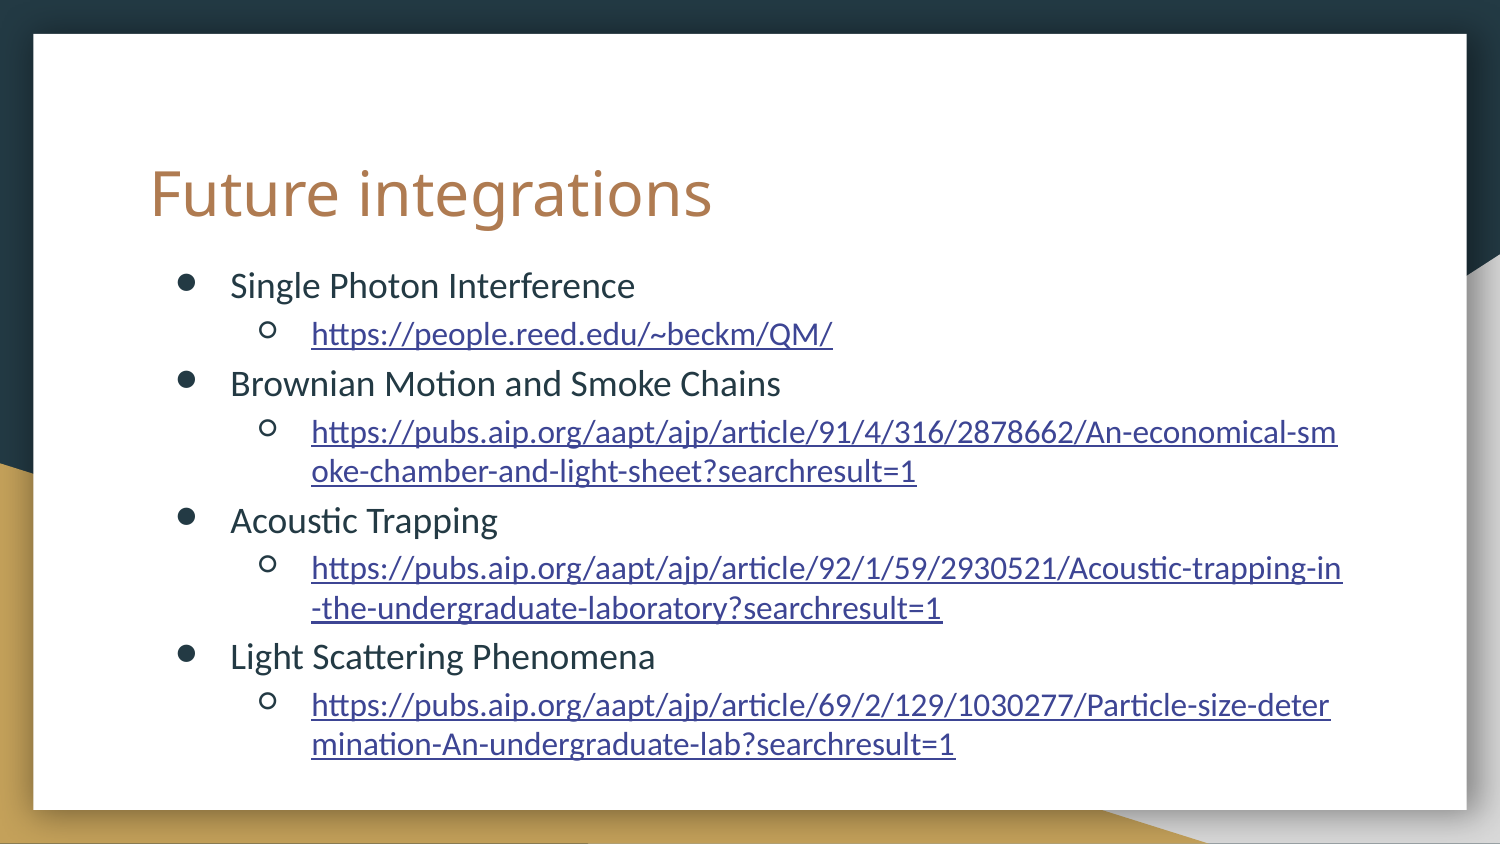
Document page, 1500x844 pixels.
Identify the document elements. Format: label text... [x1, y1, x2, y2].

title Future integrations [134, 138, 1366, 239]
list Single Photon Interference https://people.reed.edu/~beckm/QM/ Brownian Motion and Smoke Chains https://pubs.aip.org/aapt/ajp/article/91/4/316/2878662/An-economical-smoke-chamber-and-light-sheet?searchresult=1 Acoustic Trapping https://pubs.aip.org/aapt/ajp/article/92/1/59/2930521/Acoustic-trapping-in-the-undergraduate-laboratory?searchresult=1 Light Scattering Phenomena https://pubs.aip.org/aapt/ajp/article/69/2/129/1030277/Particle-size-determination-An-undergraduate-lab?searchresult=1 [134, 239, 1366, 729]
